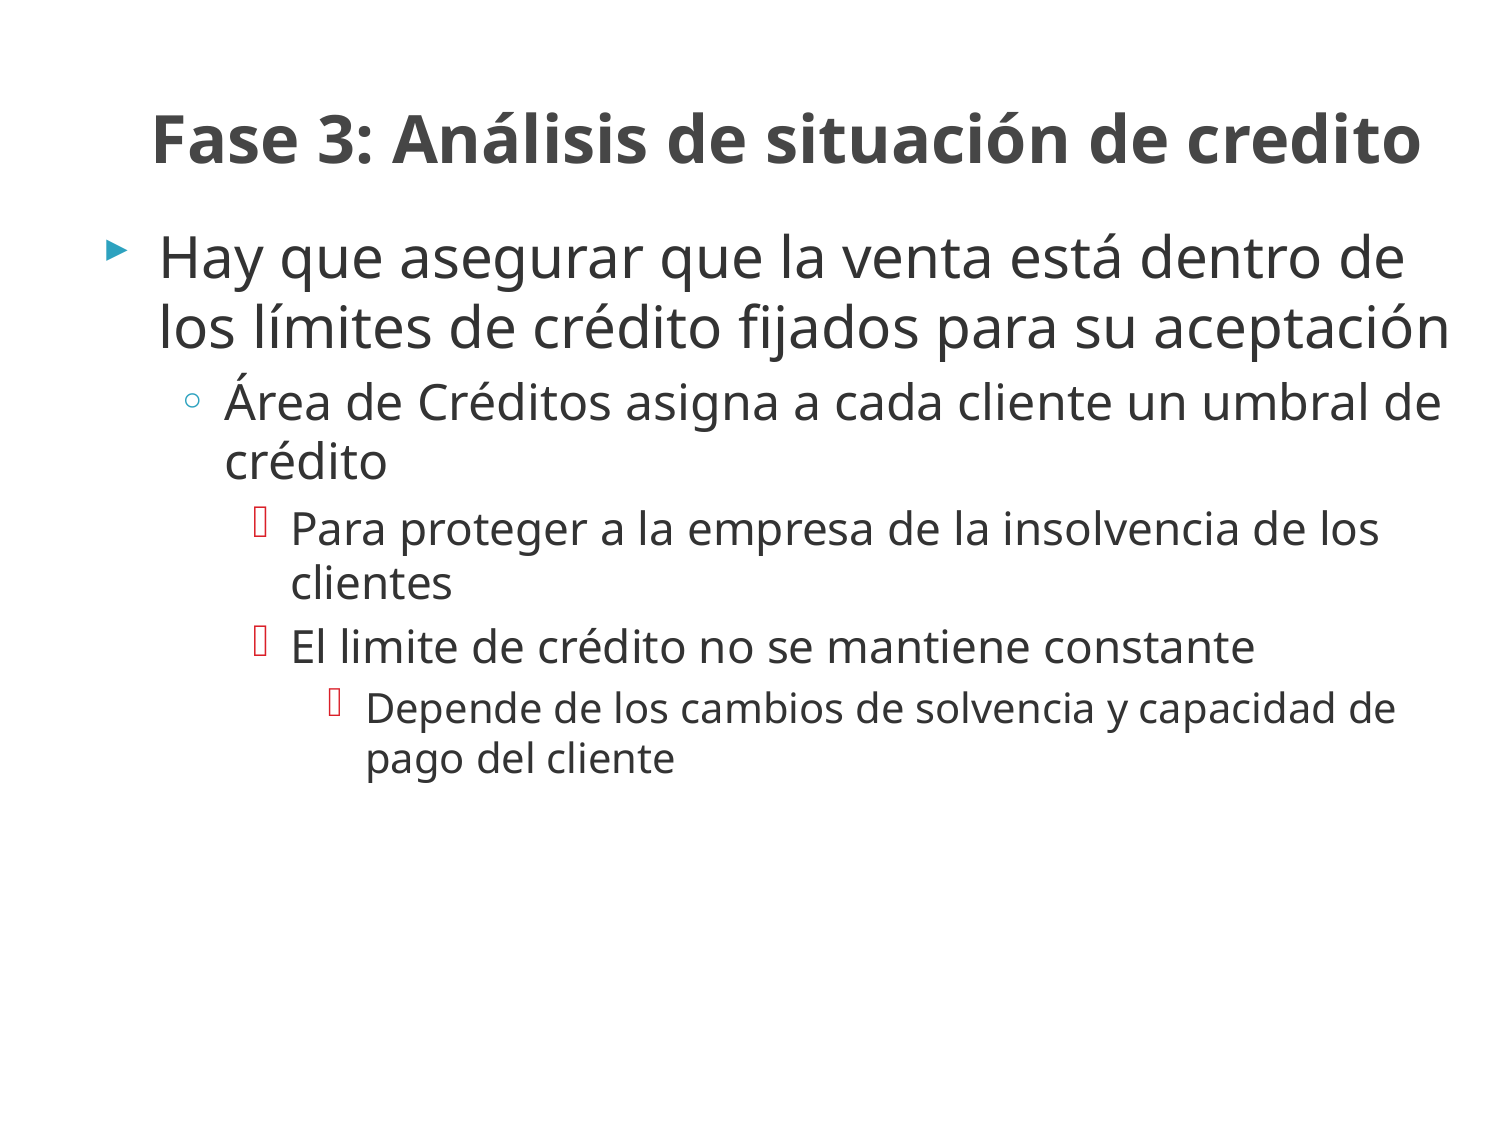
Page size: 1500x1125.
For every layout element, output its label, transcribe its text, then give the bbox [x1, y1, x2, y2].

title Fase 3: Análisis de situación de credito [112, 42, 1463, 212]
list Hay que asegurar que la venta está dentro de los límites de crédito fijados para su aceptación Área de Créditos asigna a cada cliente un umbral de crédito Para proteger a la empresa de la insolvencia de los clientes El limite de crédito no se mantiene constante Depende de los cambios de solvencia y capacidad de pago del cliente [87, 212, 1475, 955]
